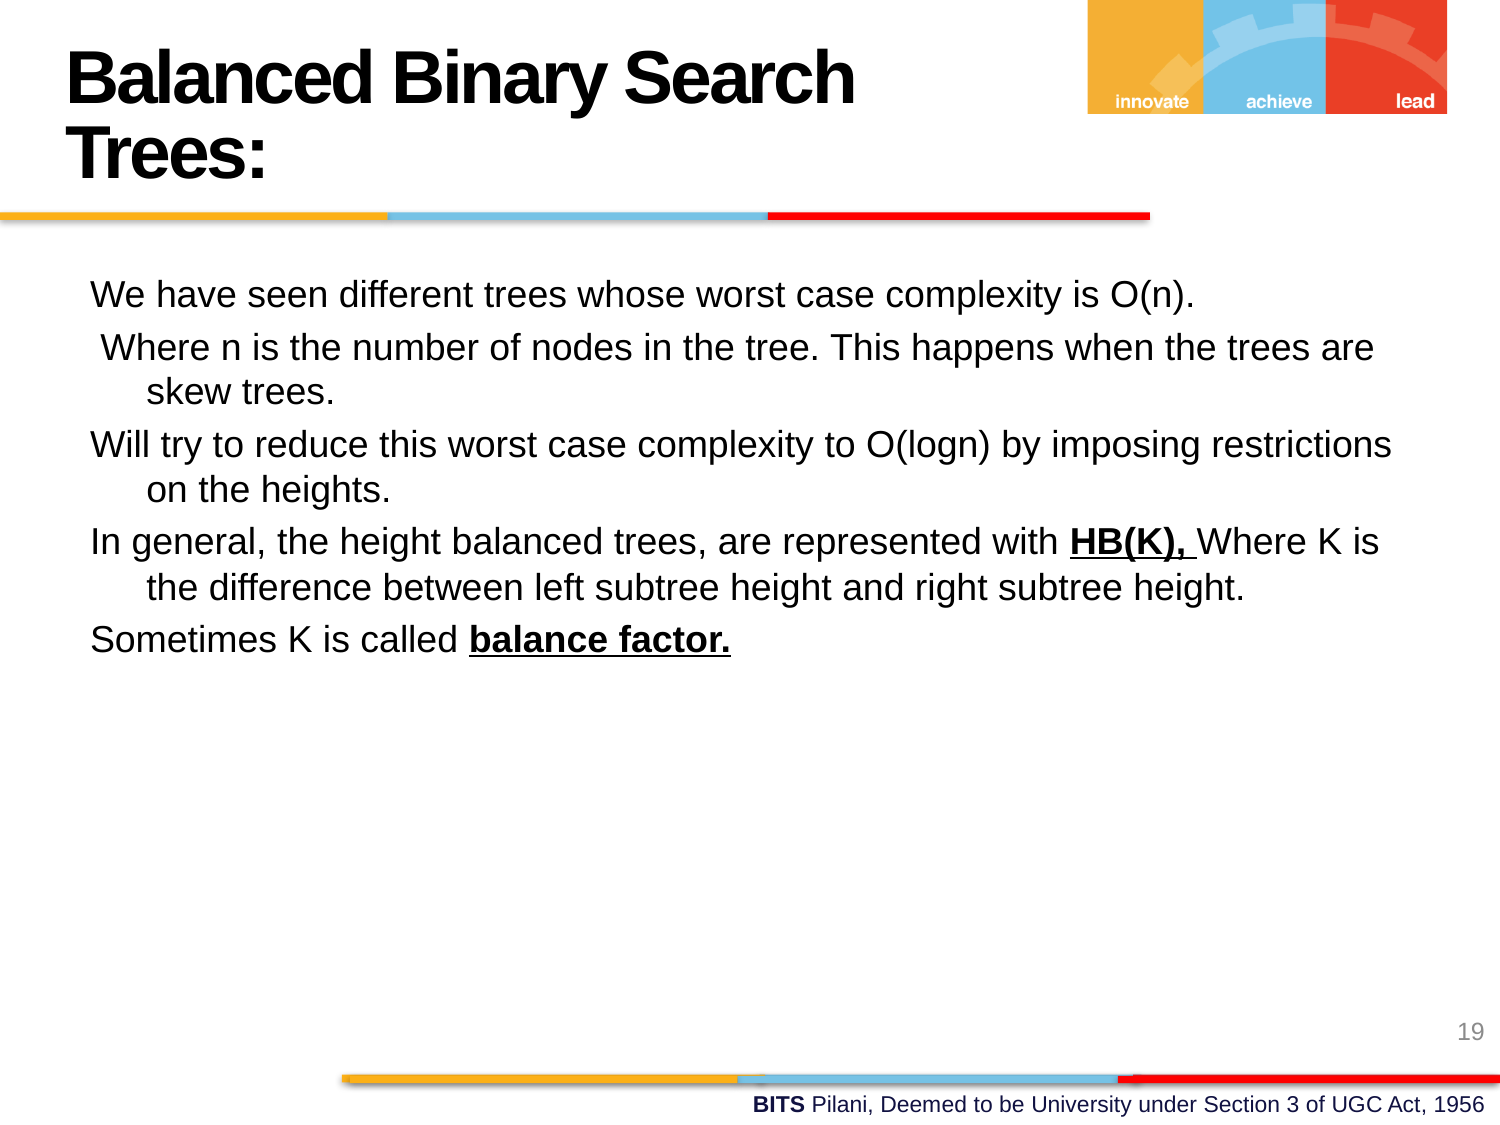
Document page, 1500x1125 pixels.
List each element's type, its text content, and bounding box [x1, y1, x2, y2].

list We have seen different trees whose worst case complexity is O(n). Where n is the number of nodes in the tree. This happens when the trees are skew trees. Will try to reduce this worst case complexity to O(logn) by imposing restrictions on the heights. In general, the height balanced trees, are represented with HB(K), Where K is the difference between left subtree height and right subtree height. Sometimes K is called balance factor. [75, 262, 1425, 1005]
list Balanced Binary Search Trees: [50, 24, 1088, 213]
slide_number 19 [1149, 1000, 1500, 1061]
picture [1087, 0, 1448, 114]
